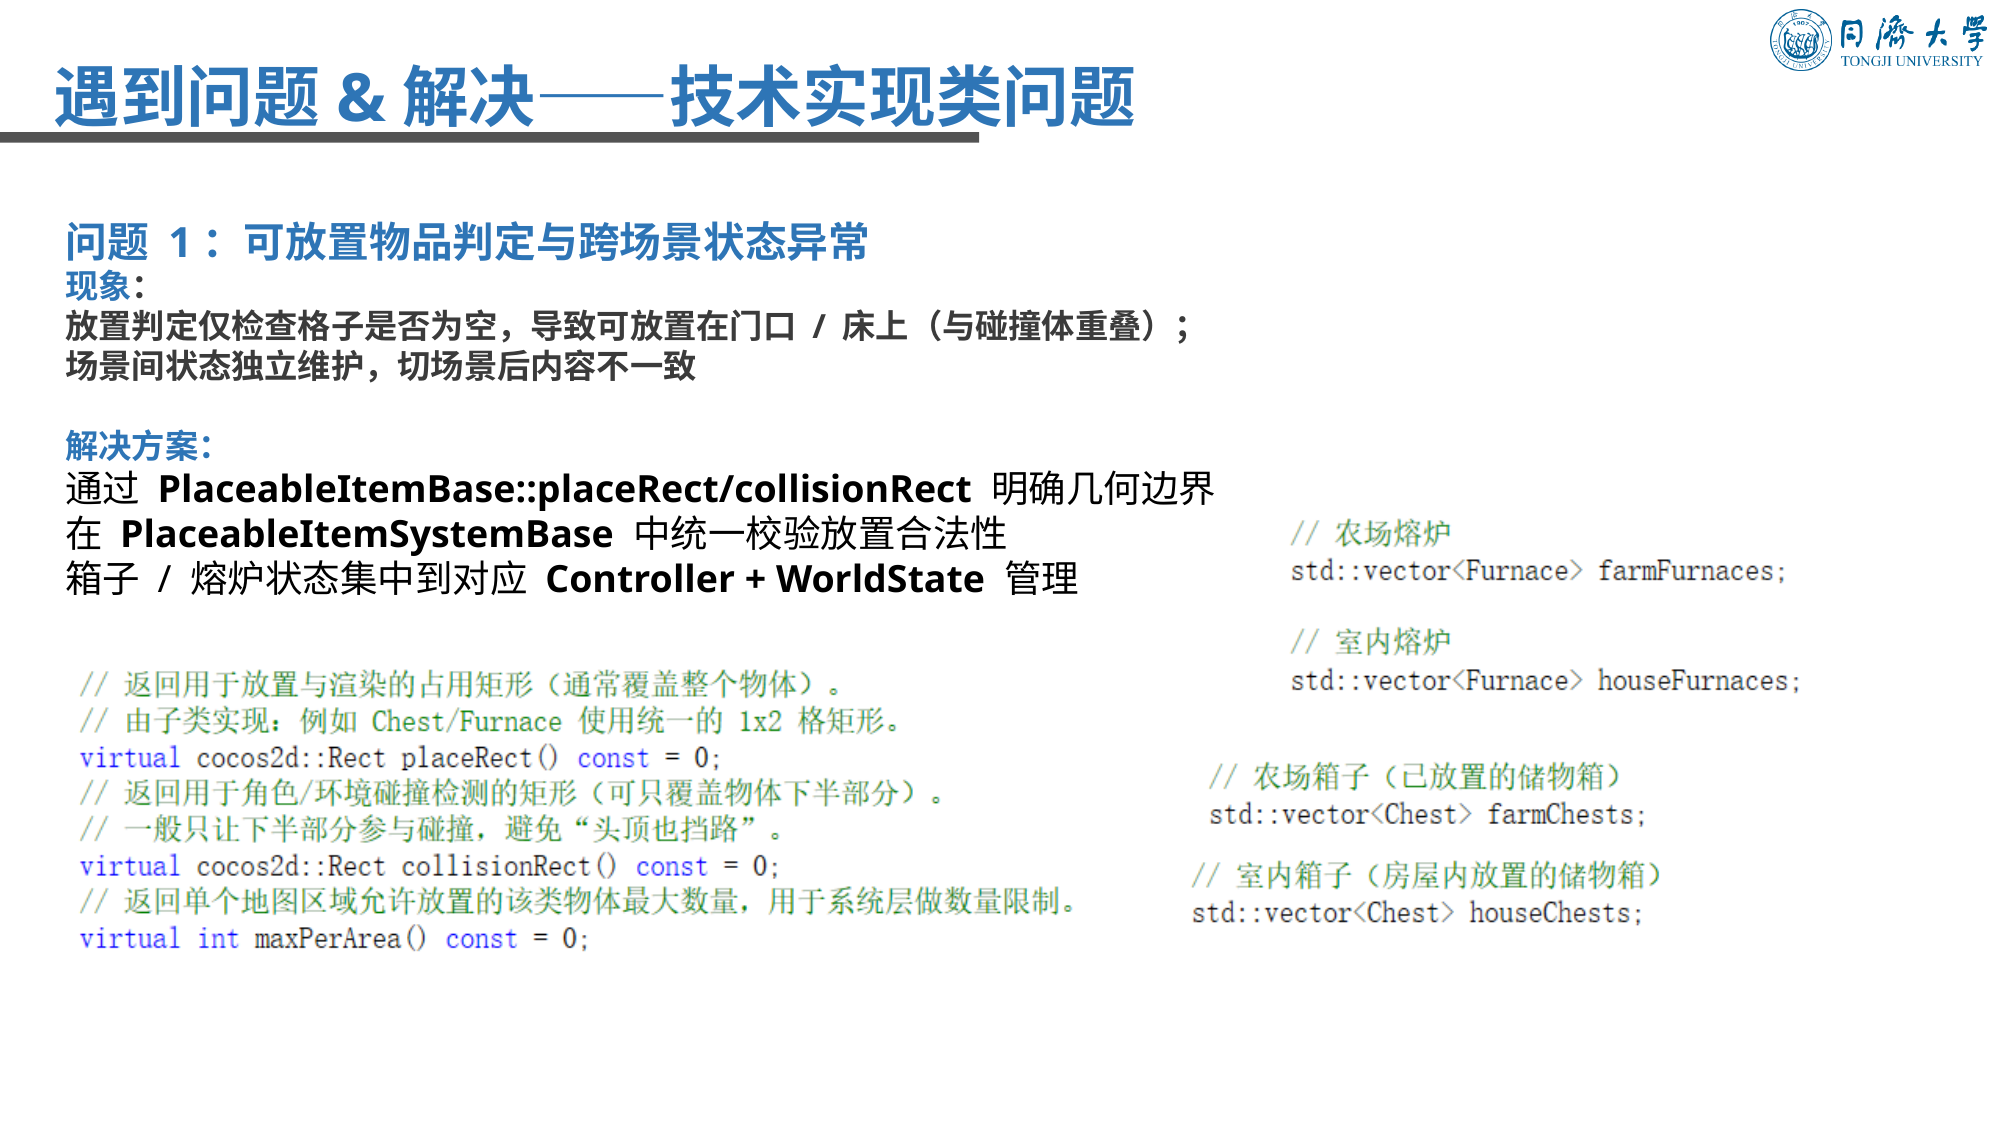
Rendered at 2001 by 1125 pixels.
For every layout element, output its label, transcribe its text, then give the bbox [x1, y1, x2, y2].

text_box [0, 131, 38, 144]
picture [1183, 756, 1702, 957]
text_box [1769, 9, 1988, 71]
picture [1260, 508, 1915, 709]
picture [65, 659, 1124, 956]
text_box 问题 1：可放置物品判定与跨场景状态异常 现象： 放置判定仅检查格子是否为空，导致可放置在门口 / 床上（与碰撞体重叠）； 场景间状态独立维护，切场景后内容不一致 解决方案： 通过 PlaceableItemBase::placeRect/collisionRect 明确几何边界 在 PlaceableItemSystemBase 中统一校验放置合法性 箱子 / 熔炉状态集中到对应 Controller + WorldState 管理 [50, 208, 1316, 848]
text_box 遇到问题&解决——技术实现类问题 [38, 0, 1764, 209]
